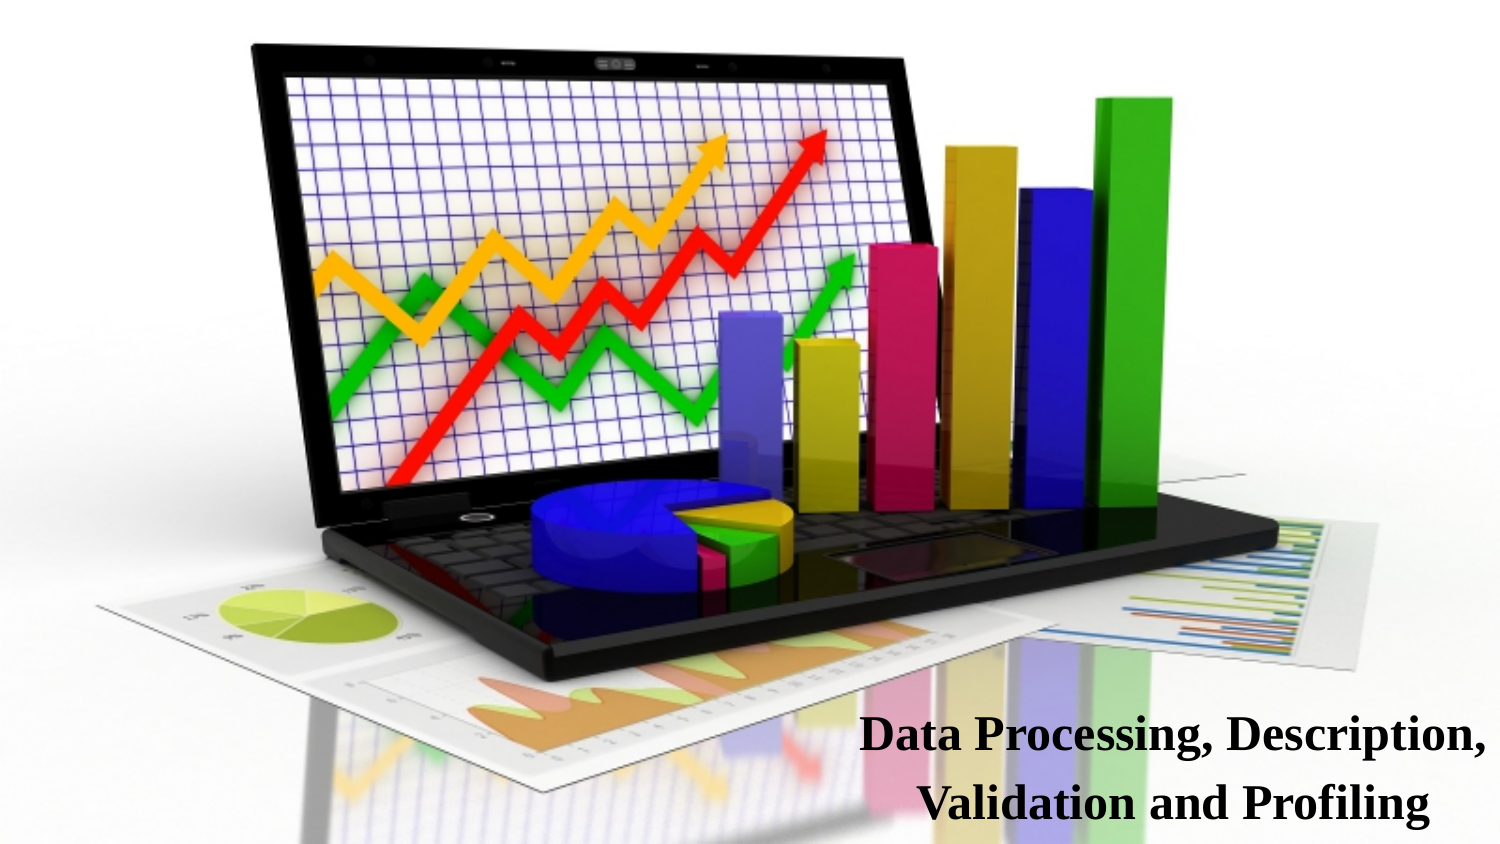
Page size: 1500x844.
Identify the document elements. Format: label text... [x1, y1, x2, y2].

title Data Processing, Description, Validation and Profiling [799, 676, 1500, 844]
picture [0, 0, 1500, 844]
